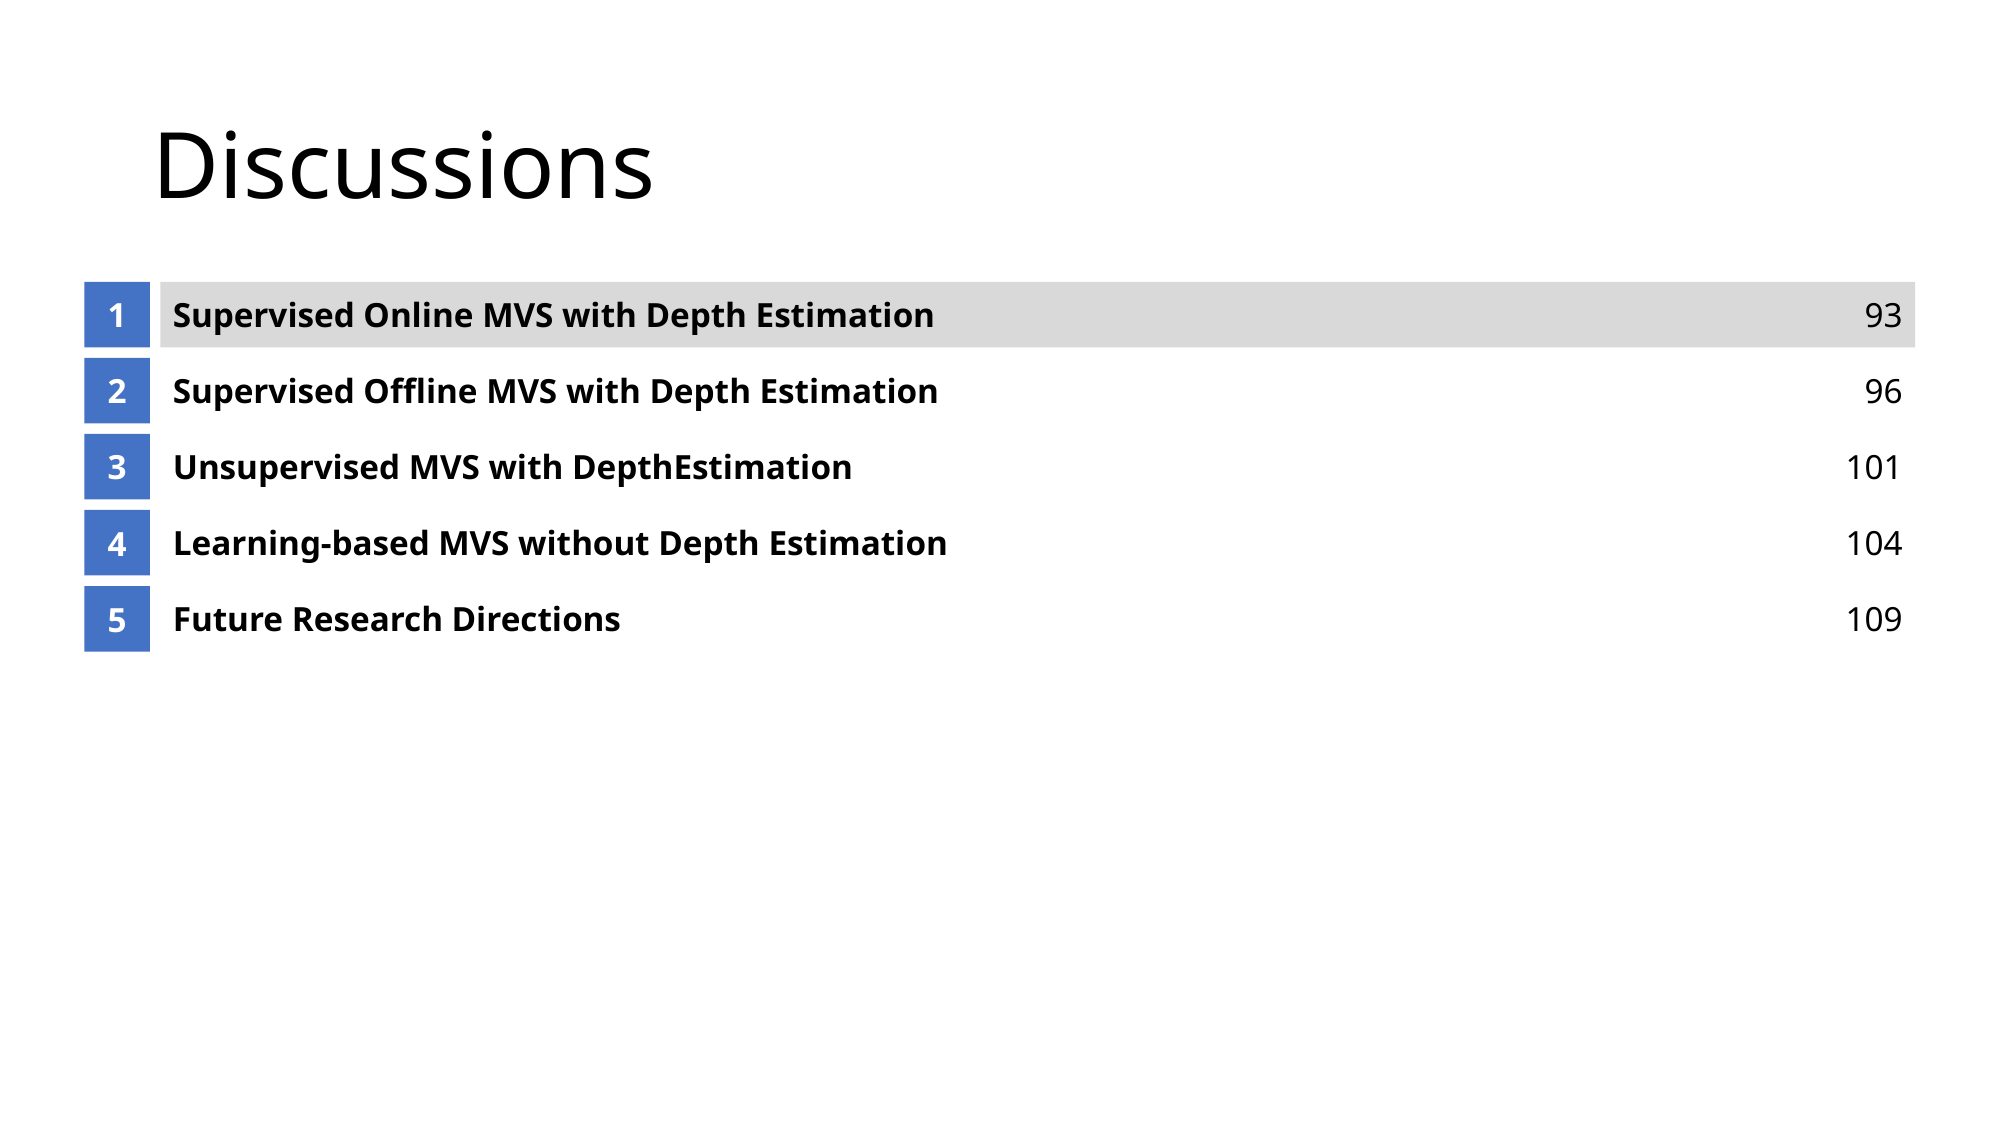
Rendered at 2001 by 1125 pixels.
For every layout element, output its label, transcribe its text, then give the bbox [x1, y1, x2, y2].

text_box Supervised Online MVS with Depth Estimation [159, 281, 894, 348]
text_box 101 [1884, 433, 1904, 500]
text_box 4 [83, 509, 151, 577]
text_box 109 [1884, 585, 1904, 653]
text_box Future Research Directions [159, 585, 894, 653]
text_box 2 [83, 357, 151, 424]
text_box [894, 281, 1884, 348]
title Discussions [137, 59, 1863, 278]
text_box 104 [1884, 509, 1904, 577]
text_box Learning-based MVS without Depth Estimation [159, 509, 894, 577]
text_box 5 [83, 585, 151, 653]
text_box Unsupervised MVS with DepthEstimation [159, 433, 894, 500]
text_box Supervised Offline MVS with Depth Estimation [159, 357, 894, 424]
text_box 3 [83, 433, 151, 500]
text_box 96 [1884, 357, 1904, 424]
text_box 1 [83, 281, 151, 348]
text_box [1904, 281, 1916, 348]
text_box 93 [1884, 281, 1904, 348]
